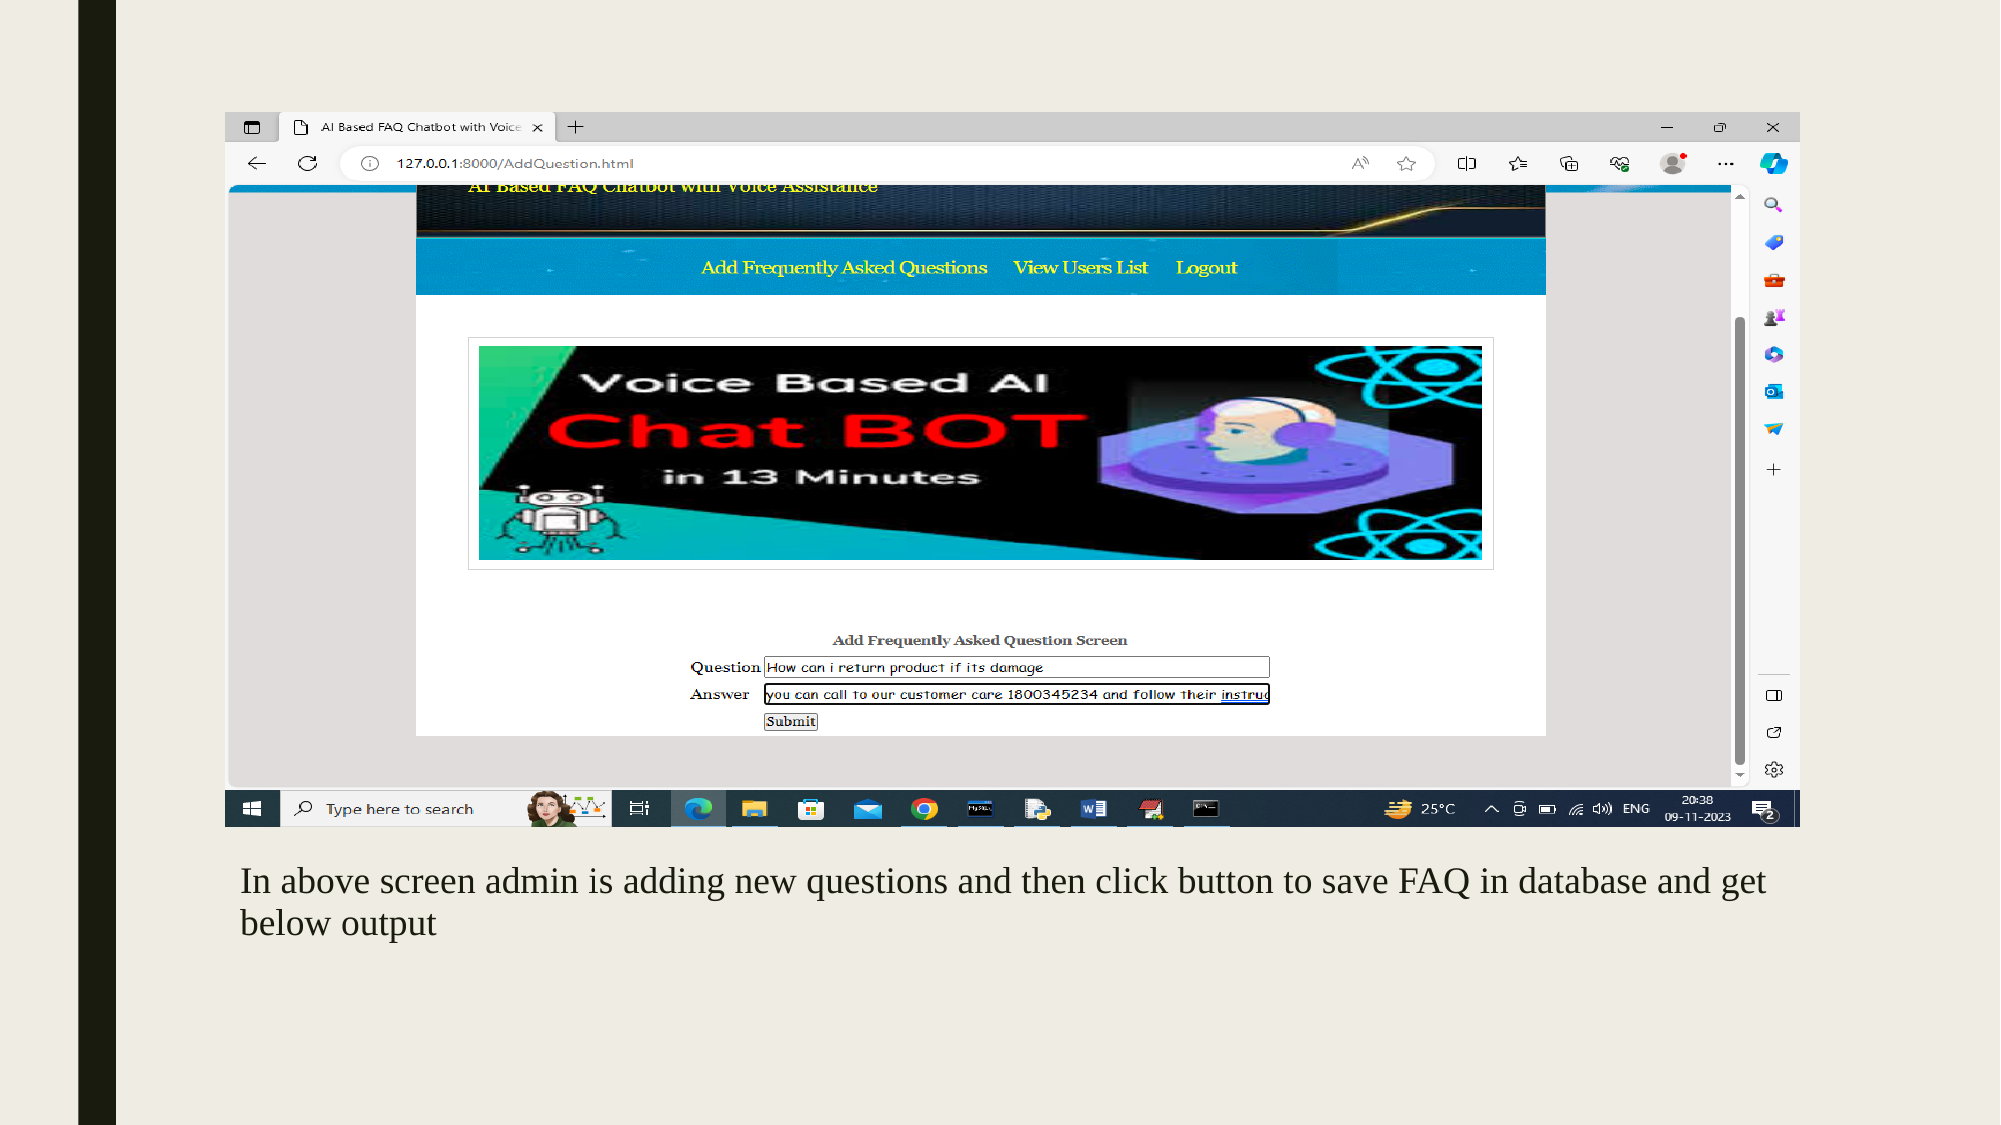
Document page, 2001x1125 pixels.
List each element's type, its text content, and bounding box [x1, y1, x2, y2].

picture [224, 112, 1800, 827]
list In above screen admin is adding new questions and then click button to save FAQ in database and get below output [225, 851, 1800, 963]
